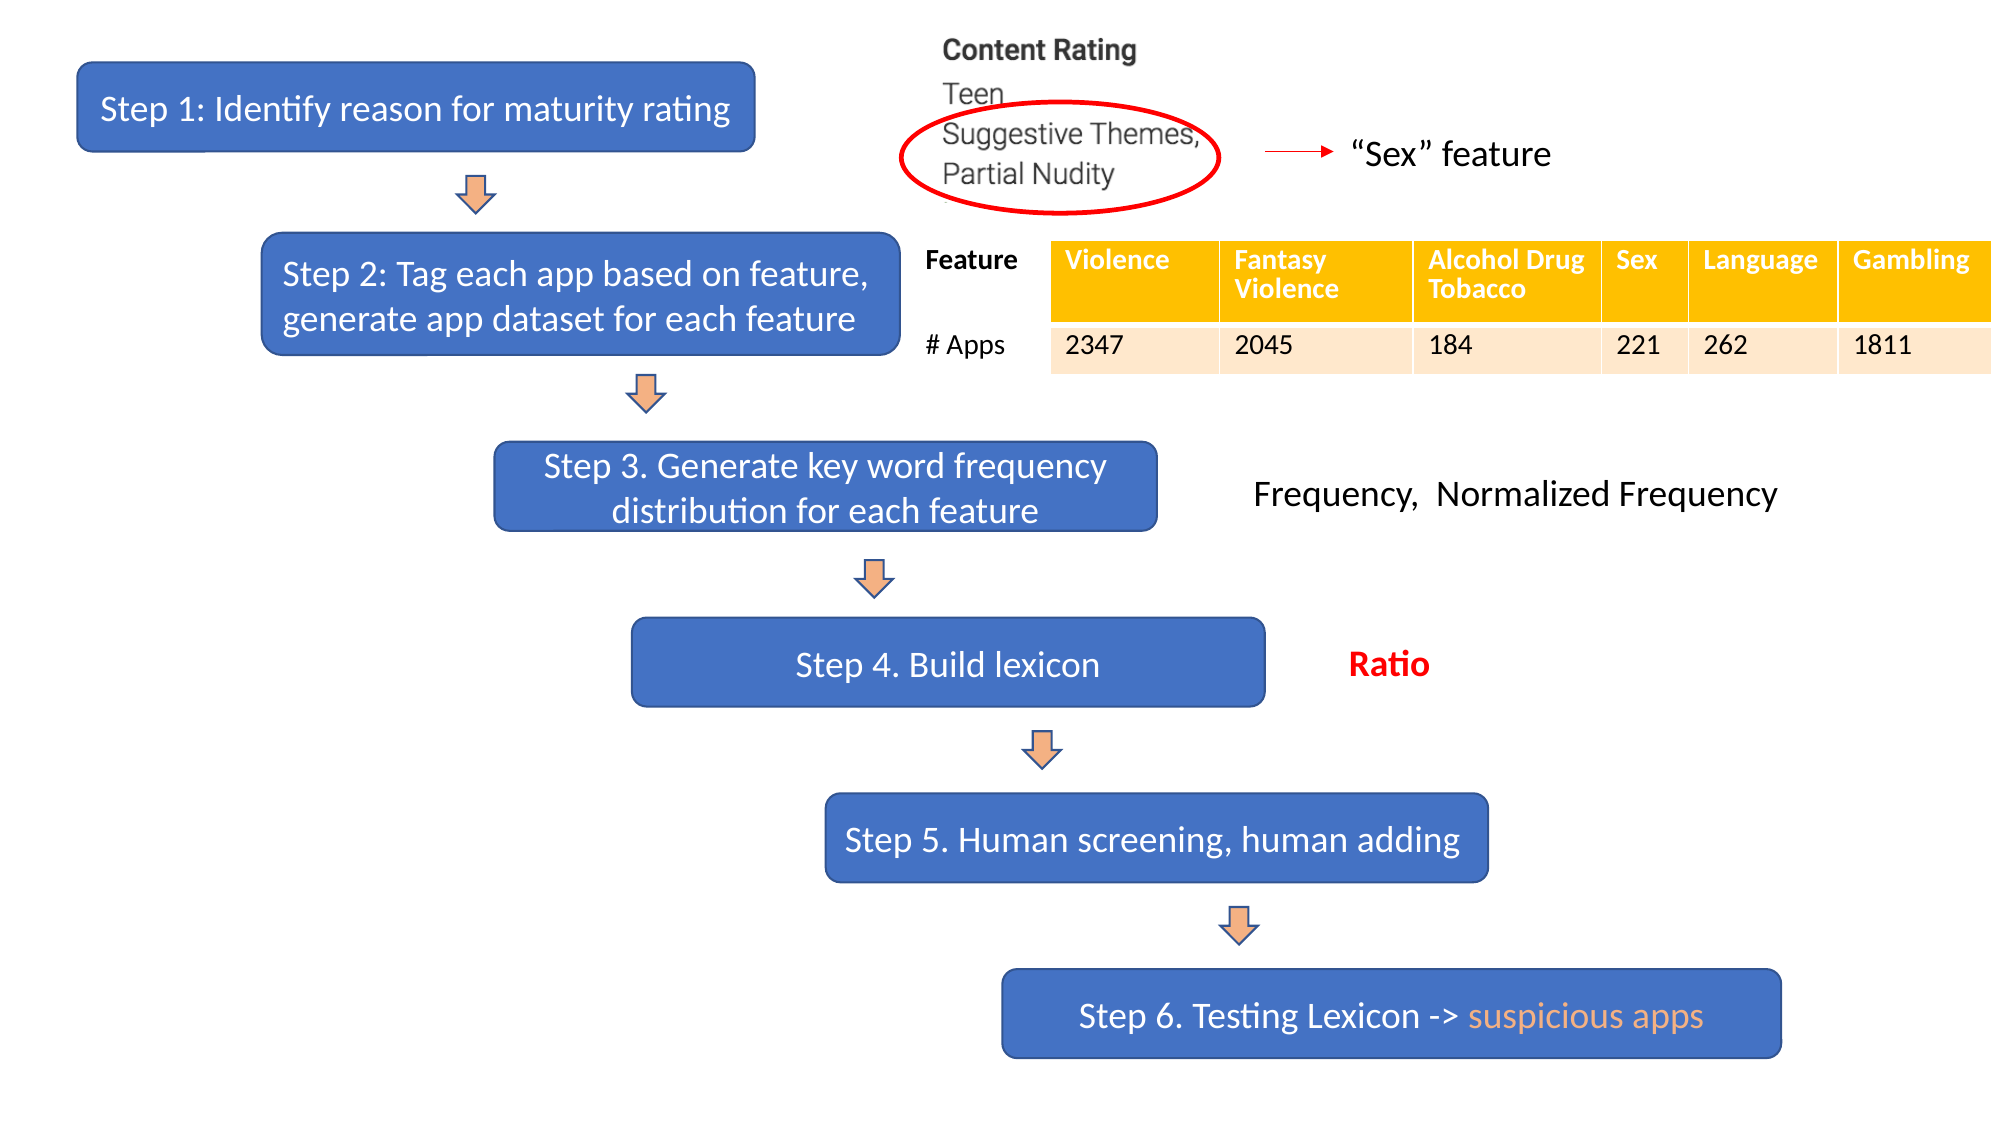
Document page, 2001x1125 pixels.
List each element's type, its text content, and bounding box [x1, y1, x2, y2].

text_box [959, 203, 1161, 216]
text_box [852, 559, 896, 600]
table_header Violence [1051, 241, 1219, 322]
text_box Step 1: Identify reason for maturity rating [76, 61, 756, 153]
text_box [1217, 905, 1261, 946]
table_header Sex [1602, 241, 1688, 322]
text_box Step 2: Tag each app based on feature, generate app dataset for each feature [260, 231, 901, 357]
text_box [1020, 730, 1064, 771]
table_cell 2045 [1220, 328, 1412, 374]
table_header Language [1689, 241, 1837, 322]
text_box [898, 128, 920, 187]
table_cell 2347 [1051, 328, 1219, 374]
table_cell # Apps [912, 328, 1049, 374]
table_cell 1811 [1839, 328, 1991, 374]
table_header Alcohol Drug Tobacco [1414, 241, 1601, 322]
table_cell 262 [1689, 328, 1837, 374]
text_box Ratio [1334, 631, 1446, 692]
text_box Step 6. Testing Lexicon -> suspicious apps [1001, 968, 1783, 1060]
table_cell 221 [1602, 328, 1688, 374]
text_box “Sex” feature [1334, 121, 1568, 181]
text_box [454, 174, 498, 215]
text_box Frequency, Normalized Frequency [1239, 461, 1798, 522]
picture [920, 18, 1221, 203]
table_header Feature [912, 241, 1049, 322]
text_box Step 3. Generate key word frequency distribution for each feature [493, 440, 1158, 532]
table_header Gambling [1839, 241, 1991, 322]
text_box [624, 373, 668, 414]
text_box Step 5. Human screening, human adding [824, 792, 1490, 884]
table_cell 184 [1414, 328, 1601, 374]
table_header Fantasy Violence [1220, 241, 1412, 322]
text_box Step 4. Build lexicon [630, 616, 1266, 708]
